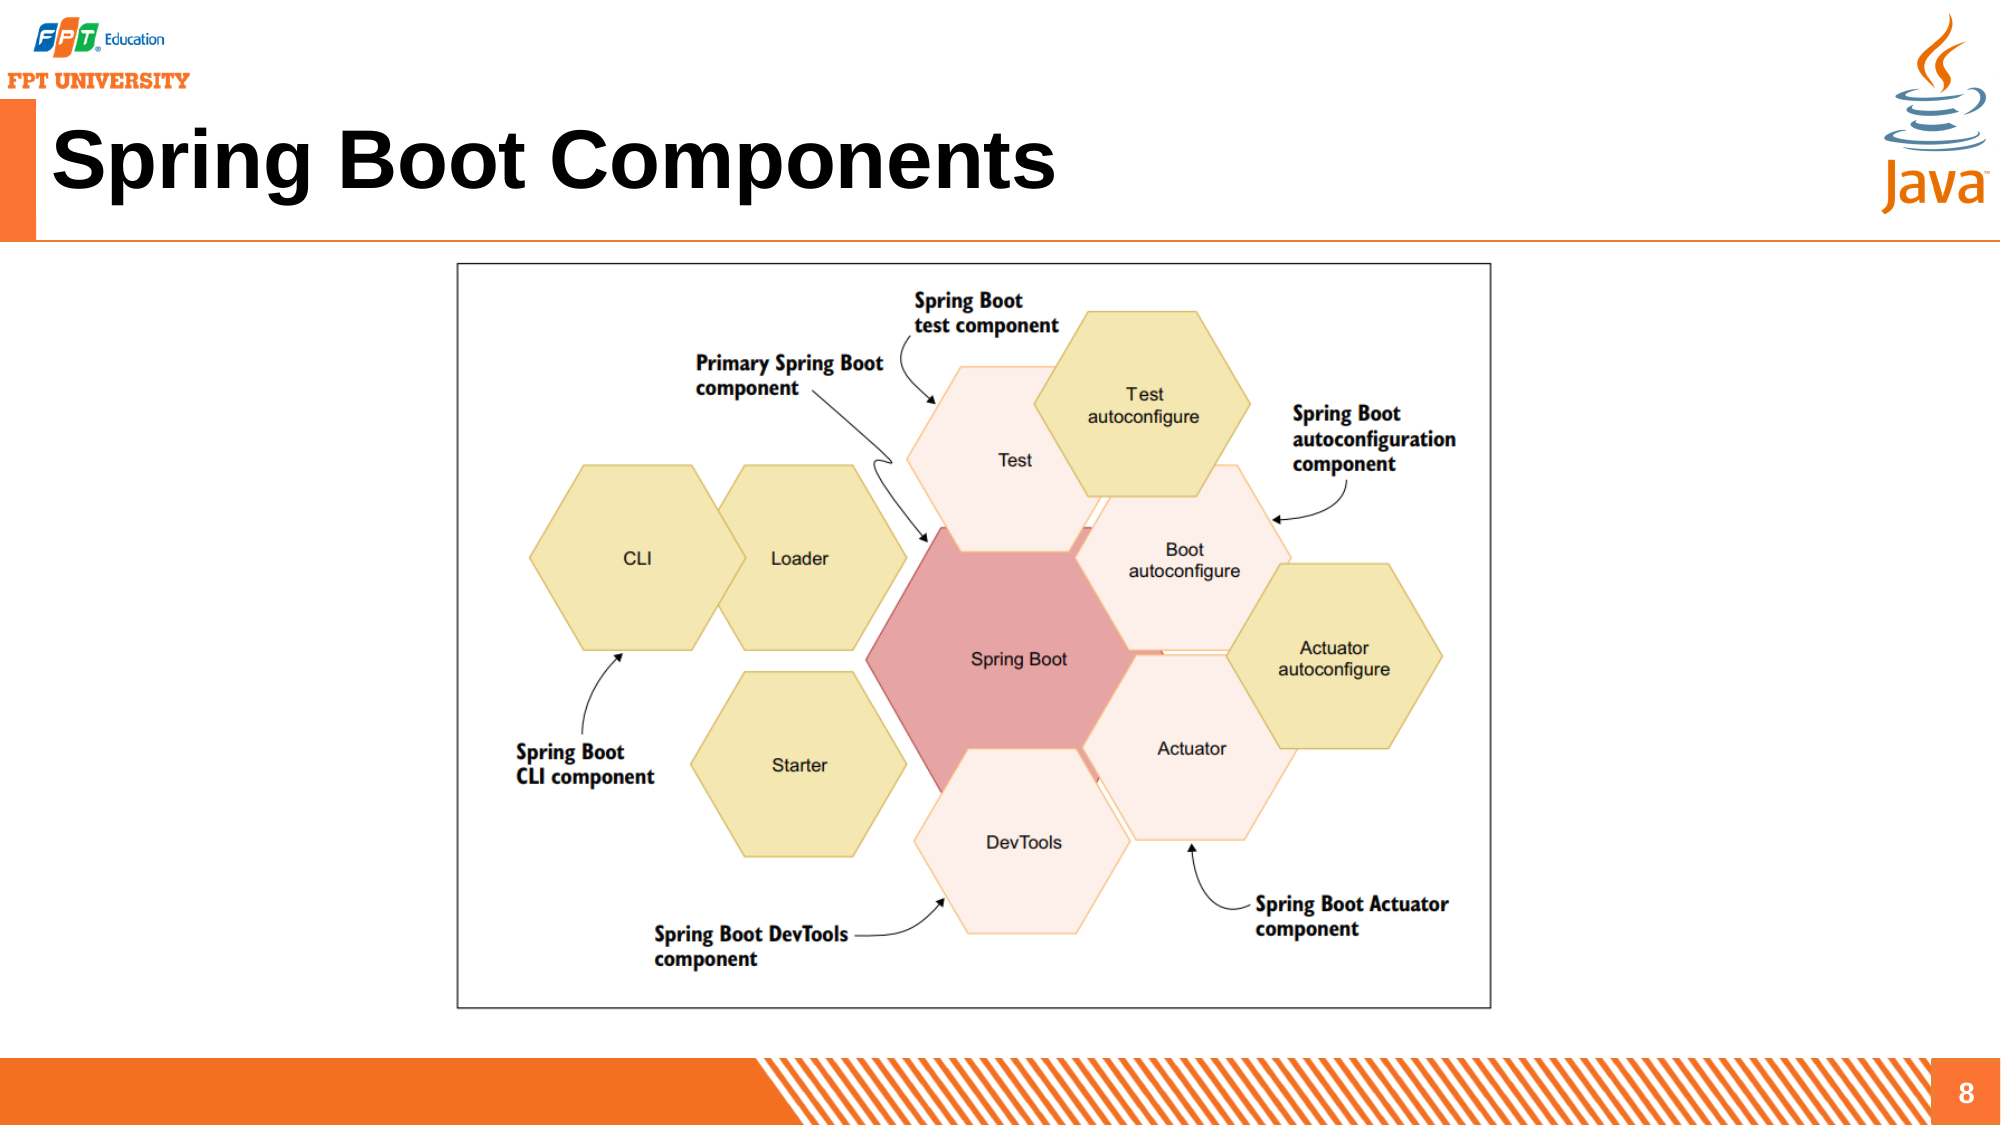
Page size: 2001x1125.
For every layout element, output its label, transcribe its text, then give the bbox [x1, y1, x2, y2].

picture [1868, 4, 2000, 226]
slide_number 8 [1933, 1059, 2000, 1124]
picture [0, 2, 197, 99]
title Spring Boot Components [36, 108, 1869, 215]
picture [0, 1058, 1934, 1125]
picture [444, 242, 1515, 1024]
